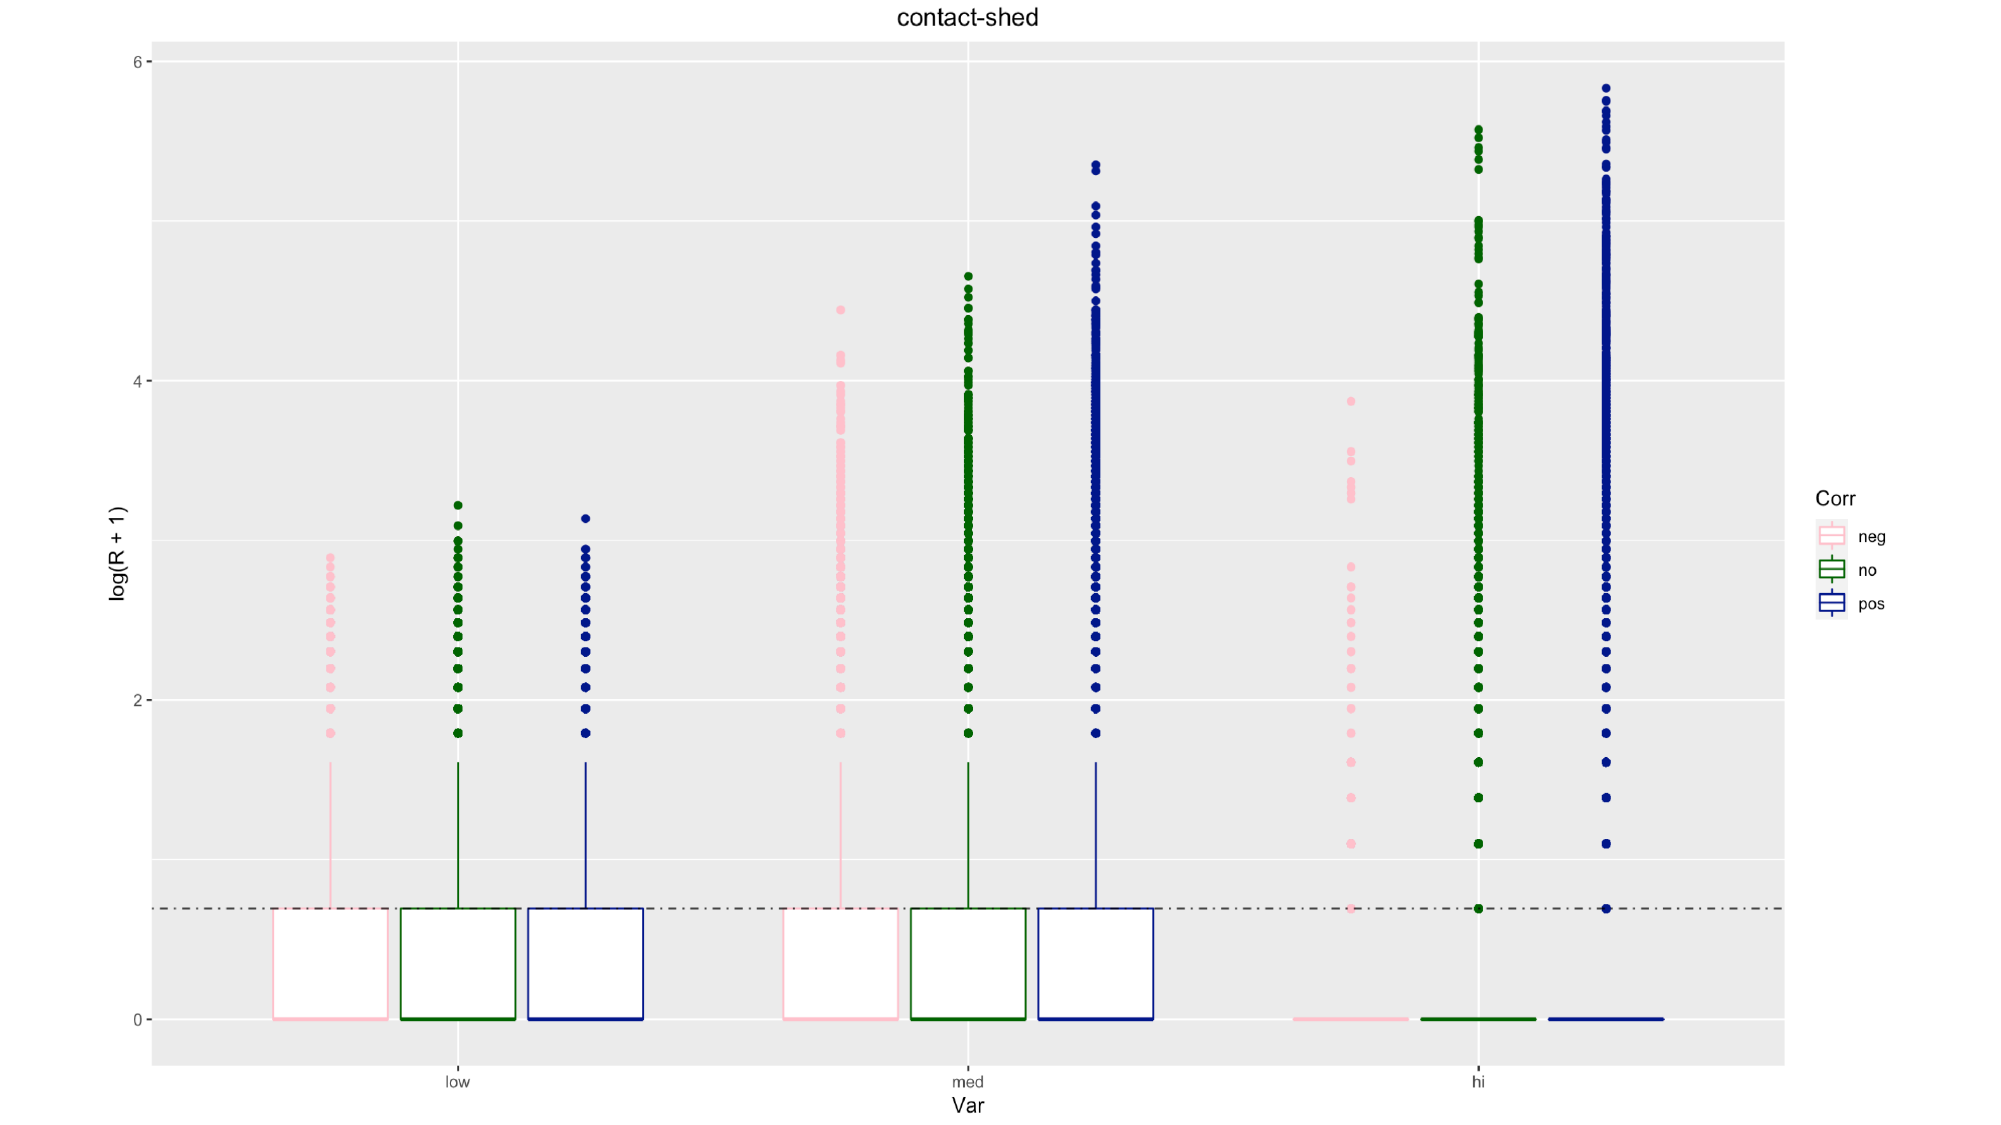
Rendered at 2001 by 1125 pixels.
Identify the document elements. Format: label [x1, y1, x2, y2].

list [99, 0, 1900, 1125]
